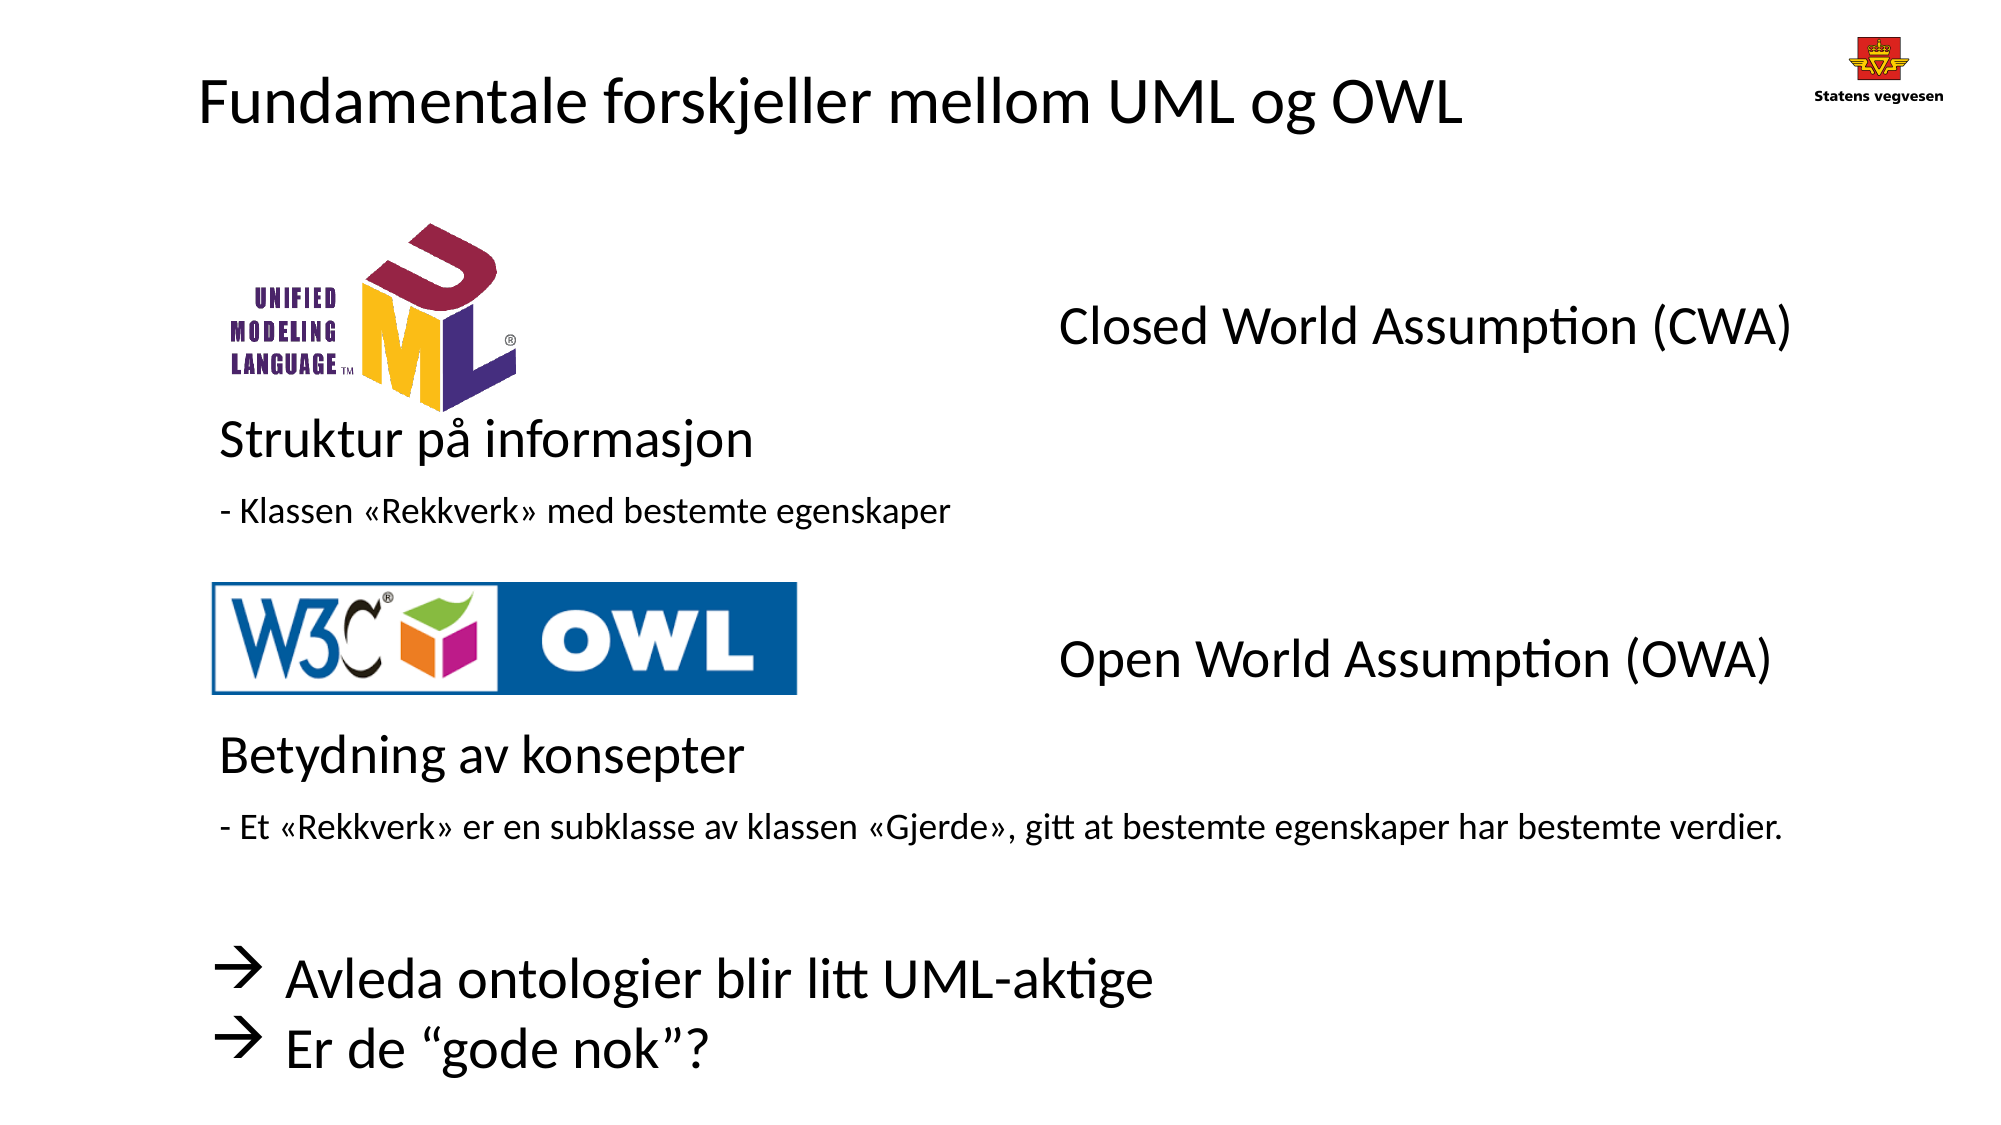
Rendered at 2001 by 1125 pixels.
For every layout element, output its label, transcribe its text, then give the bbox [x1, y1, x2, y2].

picture [1815, 37, 1943, 104]
text_box Betydning av konsepter - Et «Rekkverk» er en subklasse av klassen «Gjerde», gitt at bestemte egenskaper har bestemte verdier. [204, 710, 1957, 854]
text_box Struktur på informasjon - Klassen «Rekkverk» med bestemte egenskaper [204, 394, 994, 538]
picture [204, 582, 805, 695]
picture [230, 223, 516, 412]
title Fundamentale forskjeller mellom UML og OWL [198, 56, 1659, 240]
text_box Avleda ontologier blir litt UML-aktige Er de “gode nok”? [195, 932, 1646, 1088]
text_box Closed World Assumption (CWA) Open World Assumption (OWA) [1045, 281, 1834, 696]
